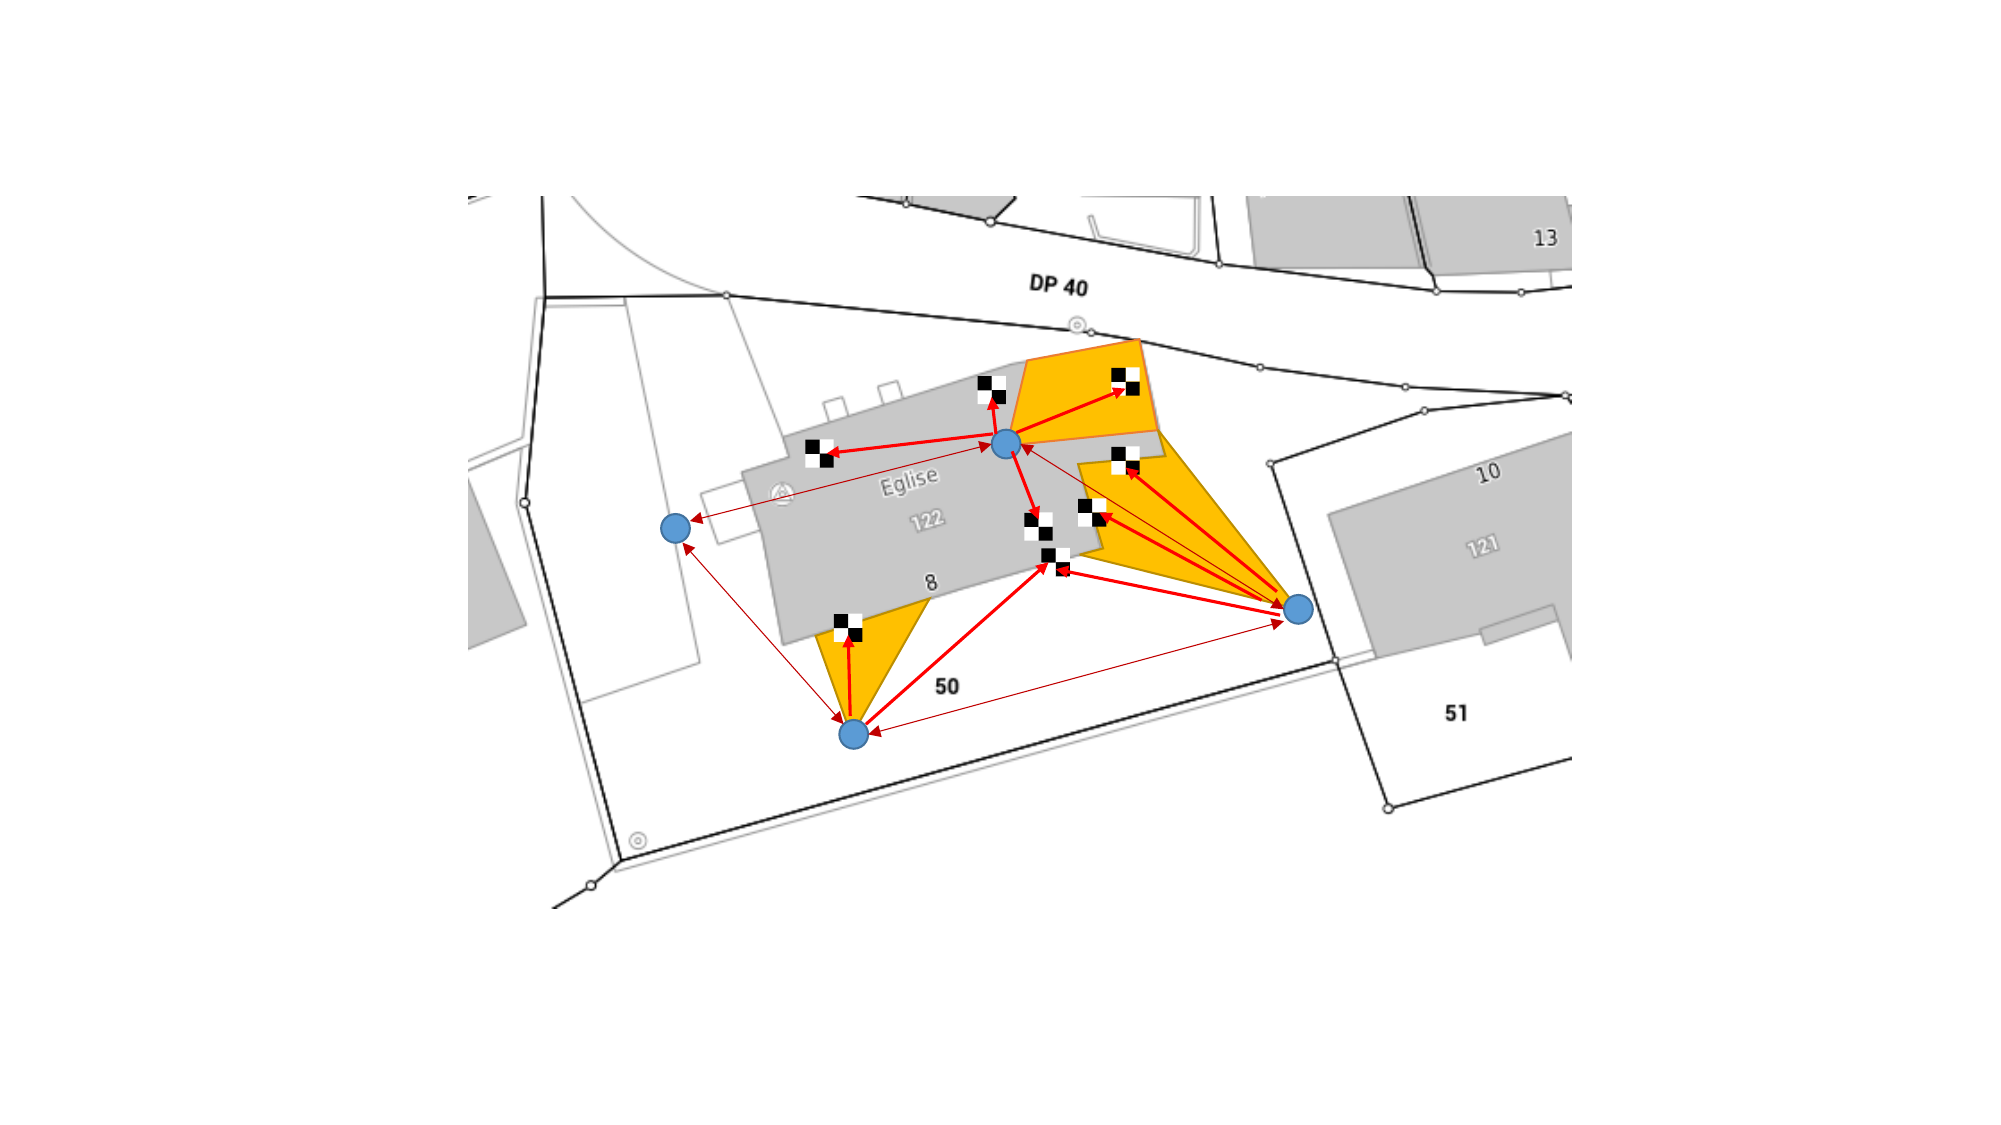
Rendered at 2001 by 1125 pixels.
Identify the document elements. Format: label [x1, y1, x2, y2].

text_box [868, 621, 1285, 735]
text_box [1016, 388, 1126, 433]
text_box [1111, 446, 1140, 475]
text_box [1012, 451, 1039, 520]
text_box [1125, 467, 1277, 569]
text_box [1111, 367, 1140, 396]
text_box [833, 613, 863, 642]
text_box [977, 375, 1006, 405]
text_box [689, 444, 992, 522]
text_box [1041, 547, 1070, 577]
text_box [805, 439, 834, 468]
text_box [991, 396, 996, 434]
text_box [1099, 512, 1262, 569]
text_box [1020, 444, 1285, 610]
text_box [1078, 498, 1107, 527]
text_box [826, 433, 994, 454]
text_box [1024, 512, 1053, 541]
picture [468, 196, 1572, 909]
text_box [682, 542, 844, 725]
text_box [1055, 569, 1281, 616]
text_box [865, 562, 1049, 725]
